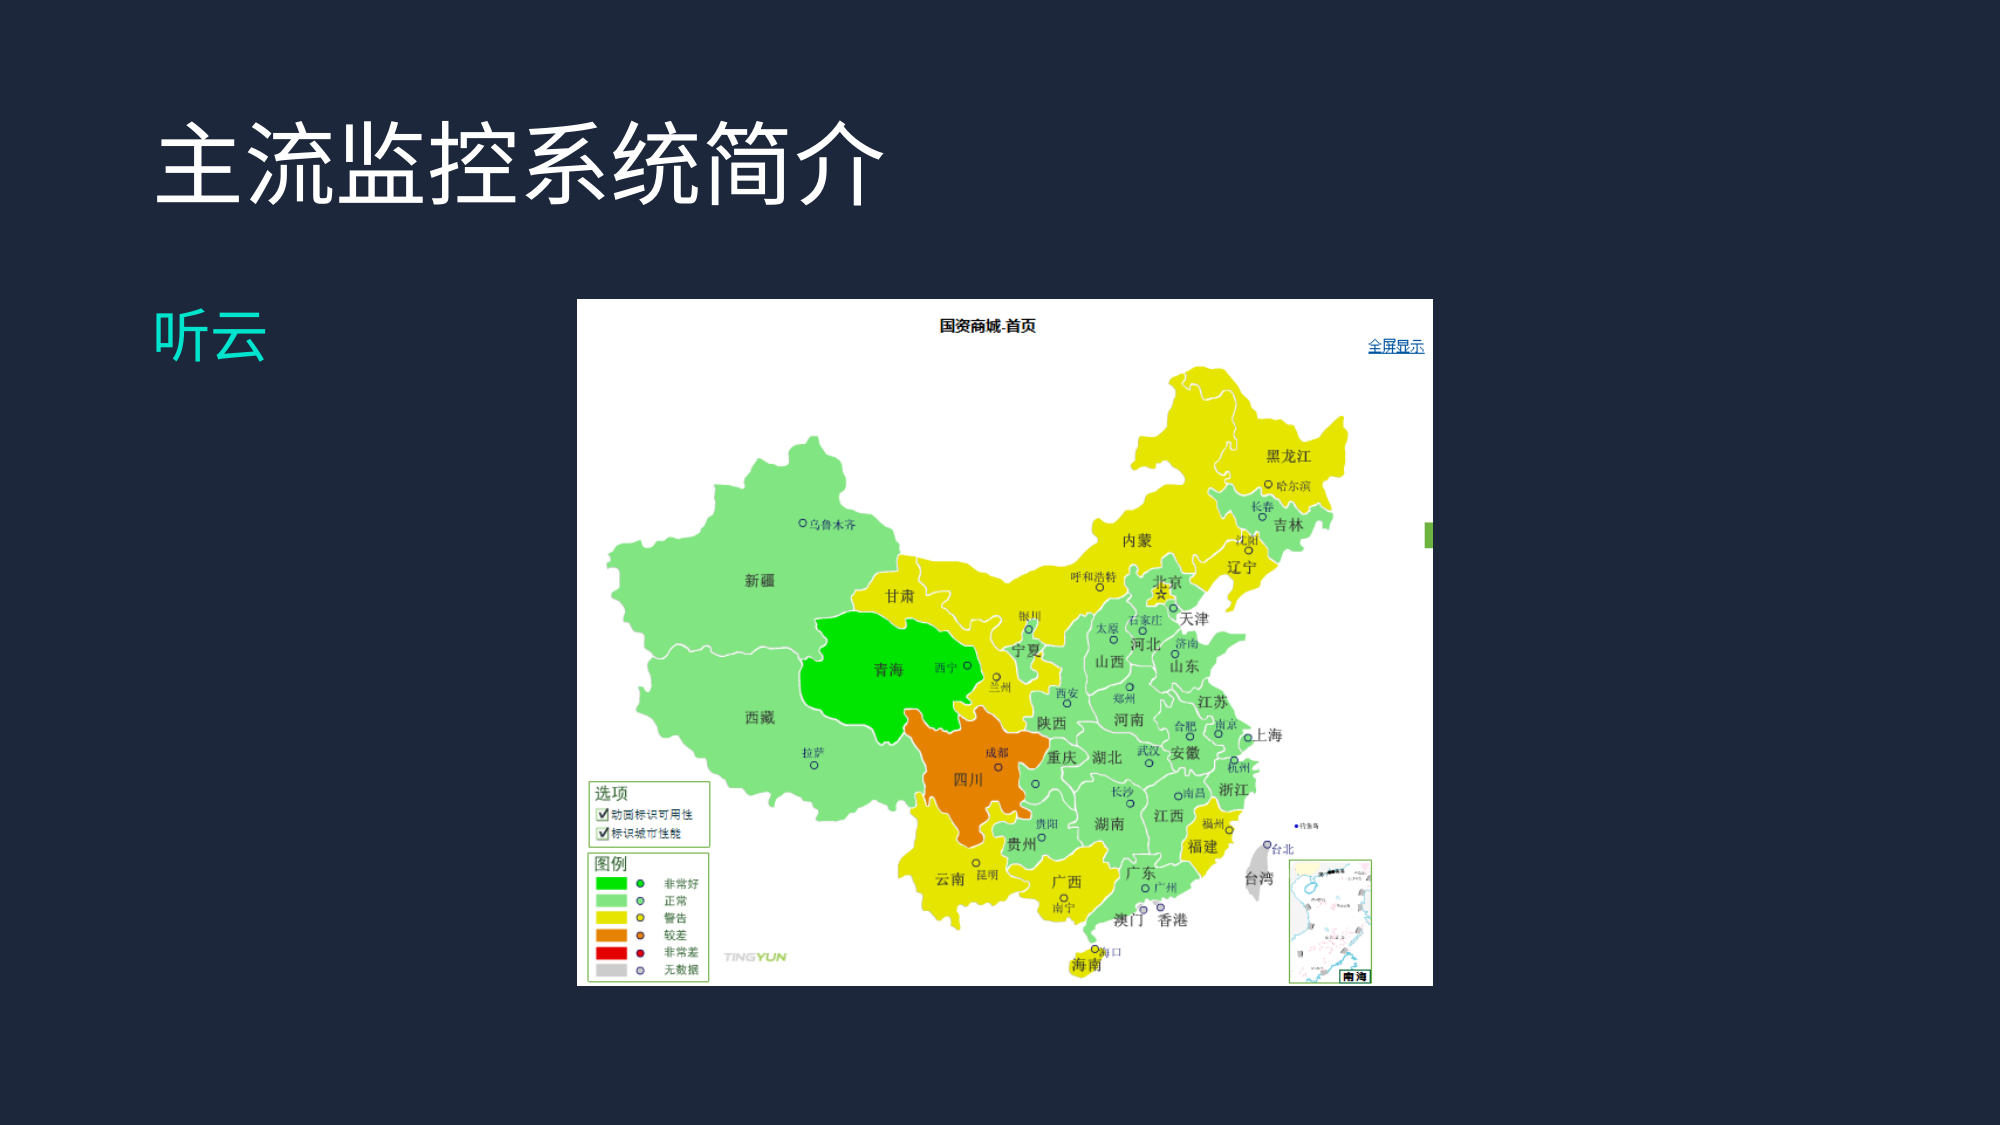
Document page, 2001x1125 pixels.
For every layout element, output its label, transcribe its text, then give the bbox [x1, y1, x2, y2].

picture [577, 299, 1433, 986]
list 听云 [137, 299, 1863, 1014]
title 主流监控系统简介 [137, 59, 1863, 278]
